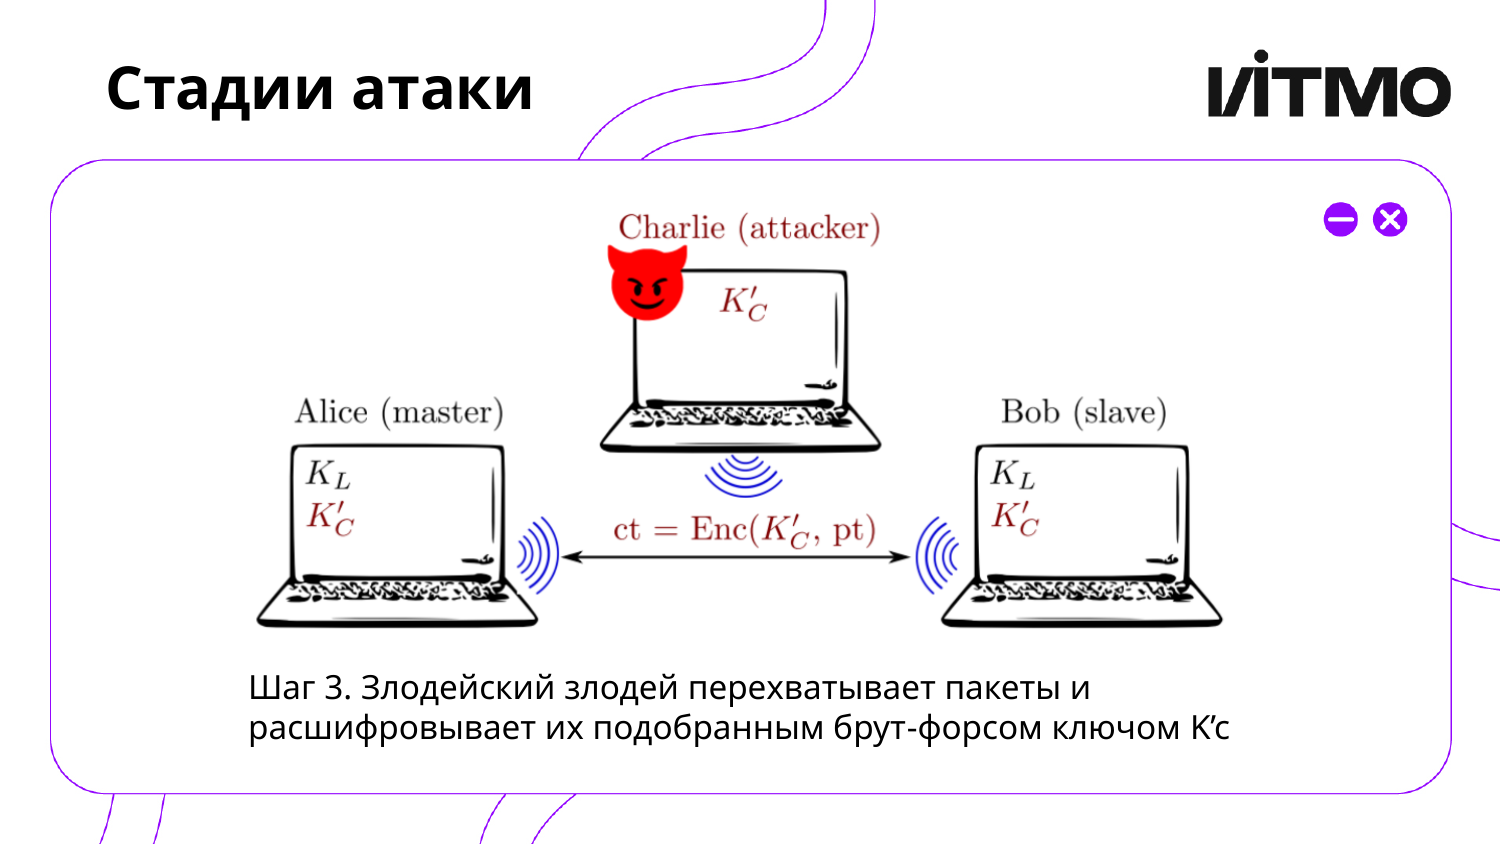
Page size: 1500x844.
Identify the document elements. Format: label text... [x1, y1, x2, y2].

picture [0, 0, 1500, 844]
title Стадии атаки [75, 42, 1195, 130]
list Шаг 3. Злодейский злодей перехватывает пакеты и расшифровывает их подобранным брут-форсом ключом K’c [233, 659, 1342, 790]
